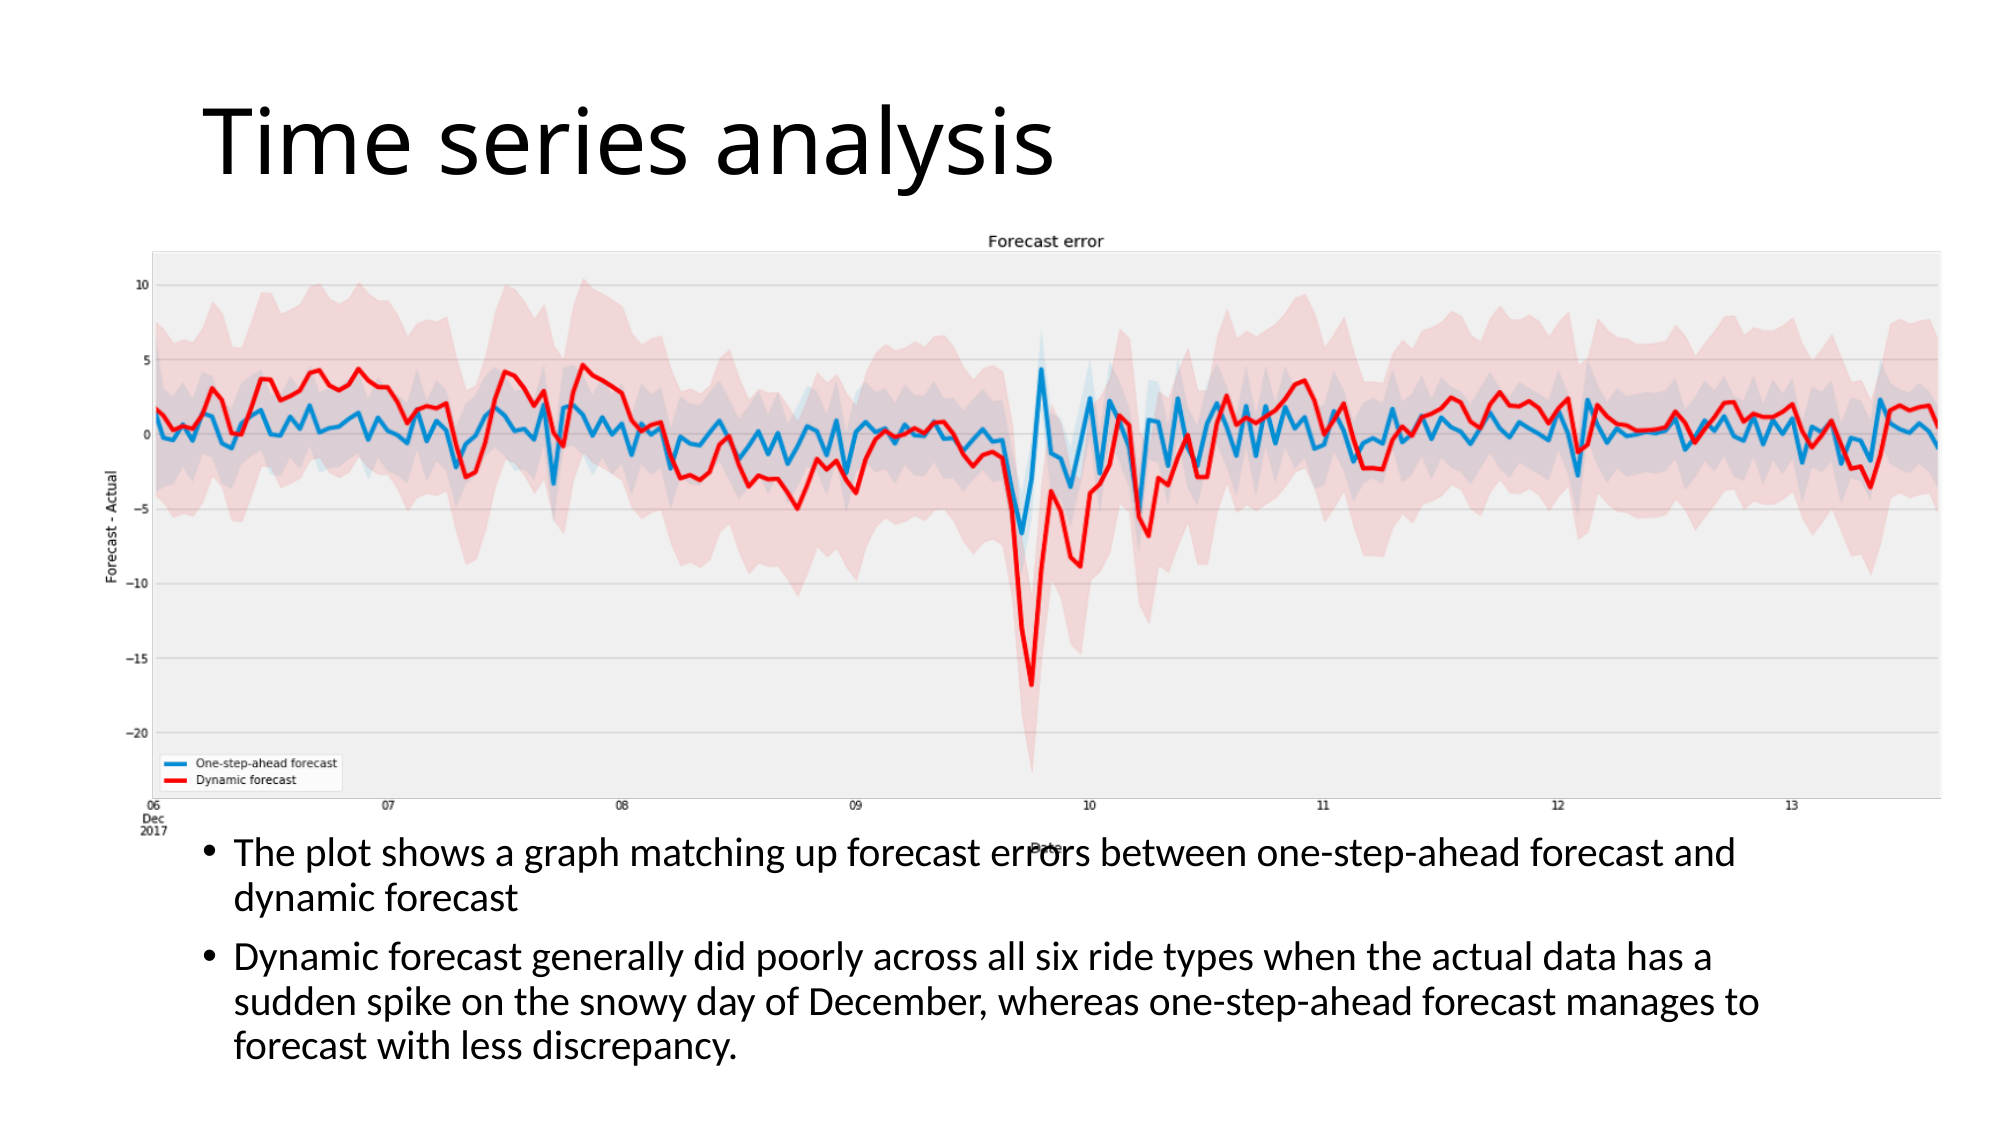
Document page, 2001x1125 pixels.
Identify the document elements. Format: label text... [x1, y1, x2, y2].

title Time series analysis [187, 0, 1813, 227]
list The plot shows a graph matching up forecast errors between one-step-ahead forecast and dynamic forecast Dynamic forecast generally did poorly across all six ride types when the actual data has a sudden spike on the snowy day of December, whereas one-step-ahead forecast manages to forecast with less discrepancy. [187, 865, 1813, 1077]
picture [98, 227, 1947, 865]
